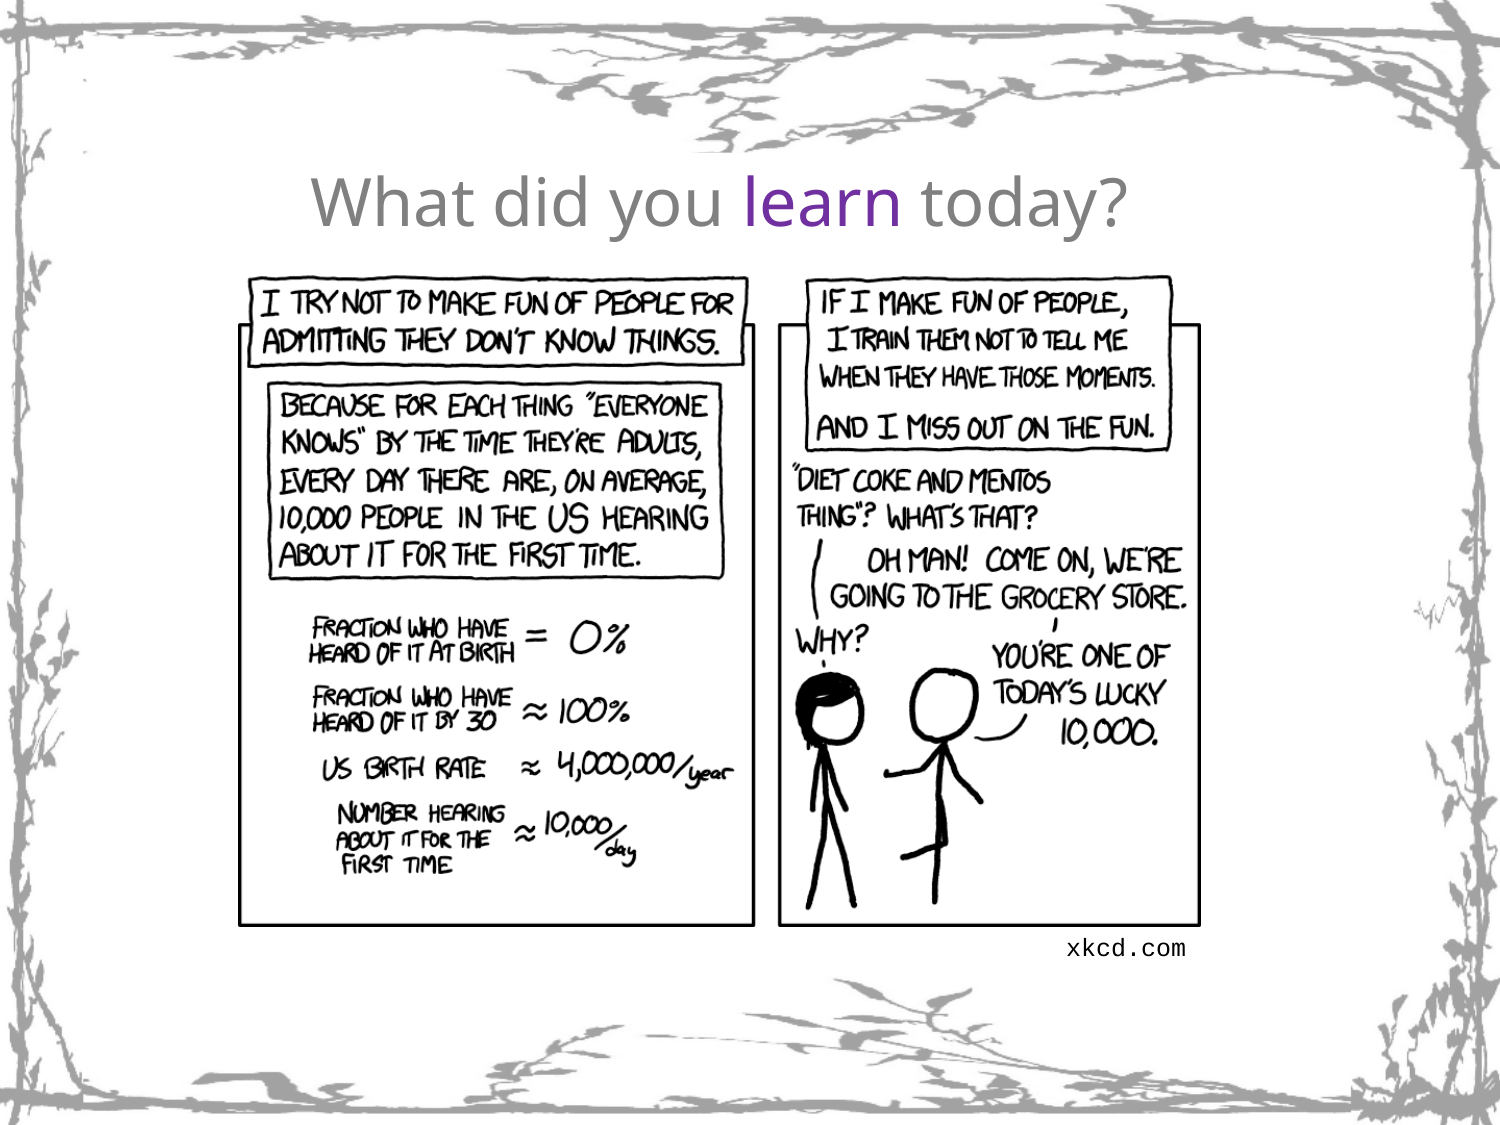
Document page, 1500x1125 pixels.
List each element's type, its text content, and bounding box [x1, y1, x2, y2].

text_box xkcd.com [985, 927, 1201, 969]
picture [238, 268, 1201, 927]
text_box What did you learn today? [238, 152, 1201, 248]
